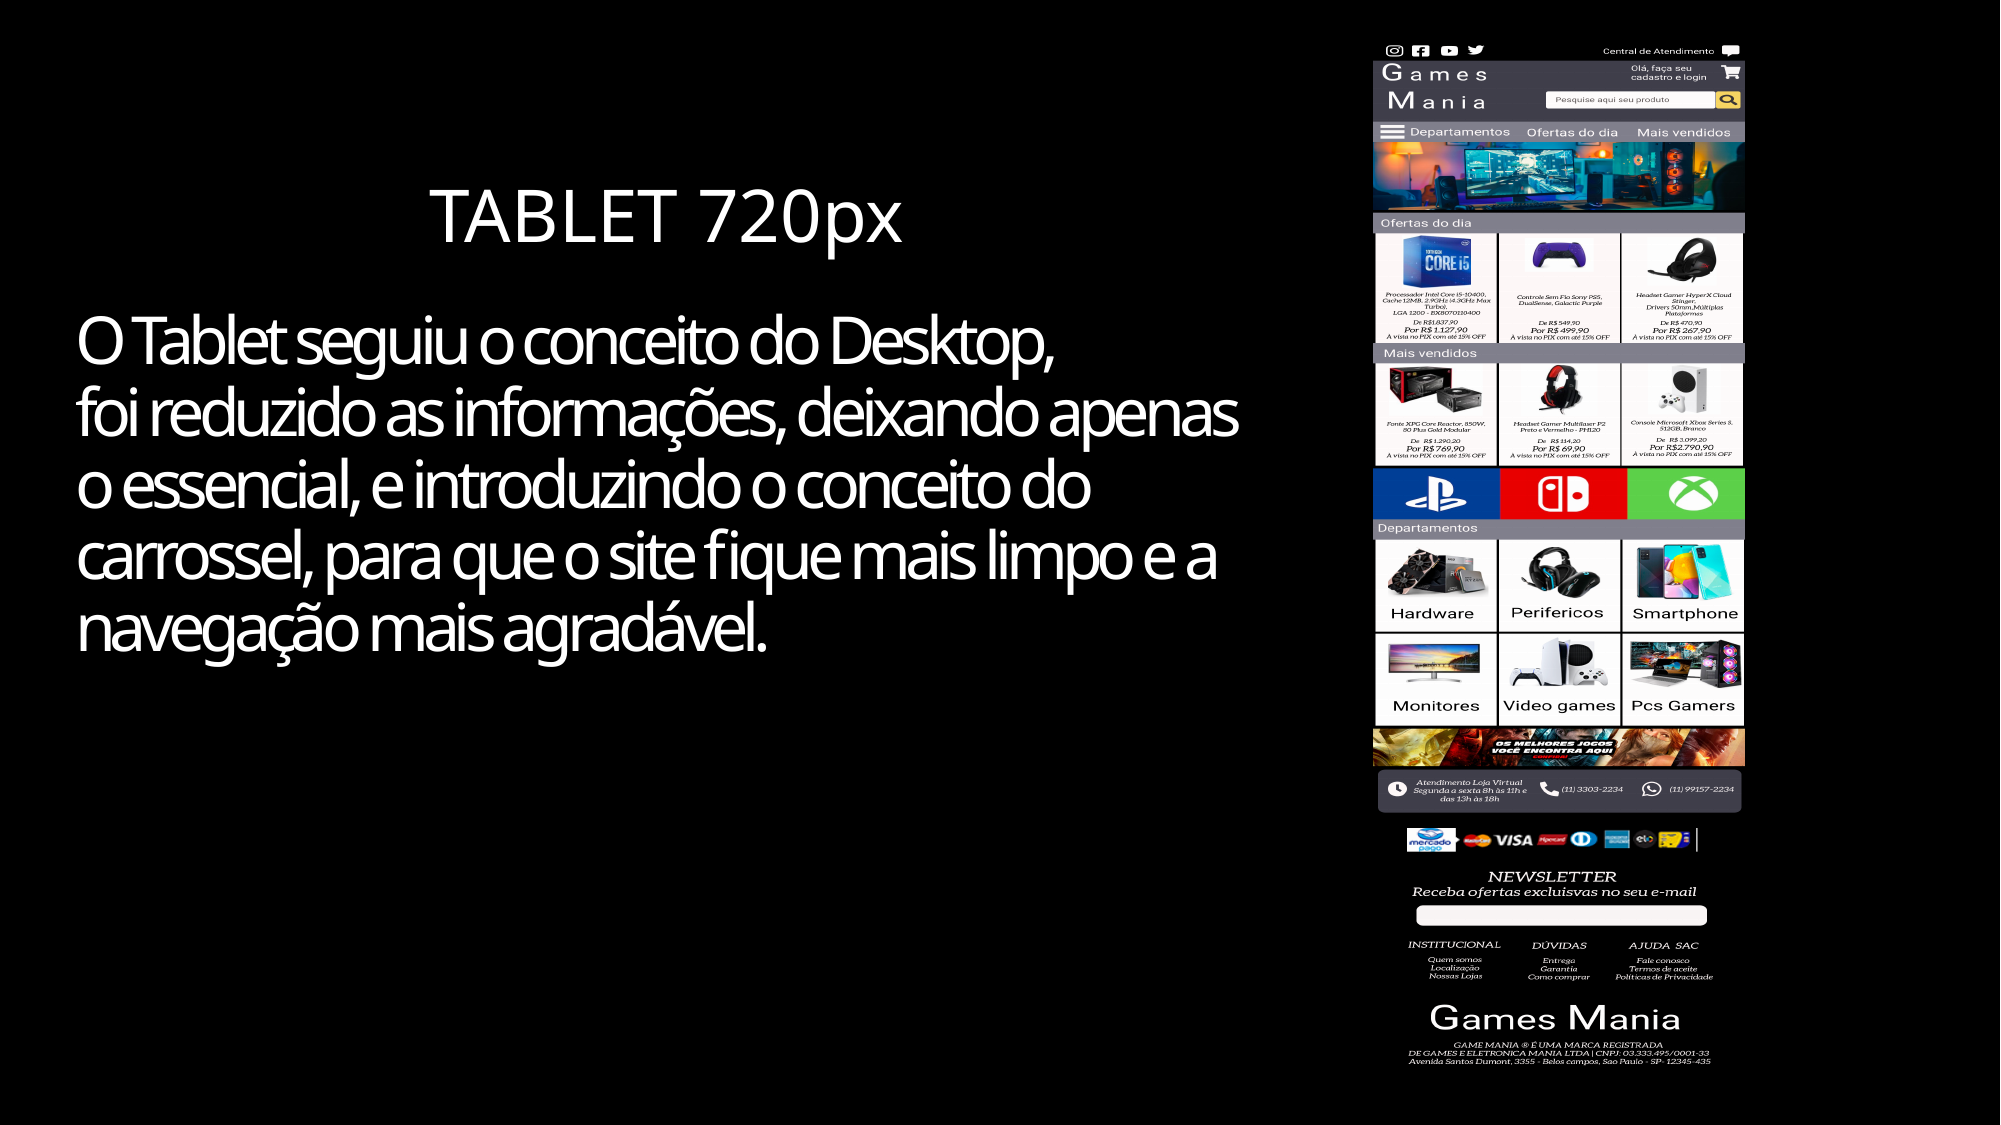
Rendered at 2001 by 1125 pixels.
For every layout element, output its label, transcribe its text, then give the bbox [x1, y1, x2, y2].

title O Tablet seguiu o conceito do Desktop, foi reduzido as informações, deixando apenas o essencial, e introduzindo o conceito do carrossel, para que o site fique mais limpo e a navegação mais agradável. [60, 299, 1274, 808]
picture [1373, 41, 1745, 1076]
subtitle TABLET 720px [60, 133, 1274, 266]
